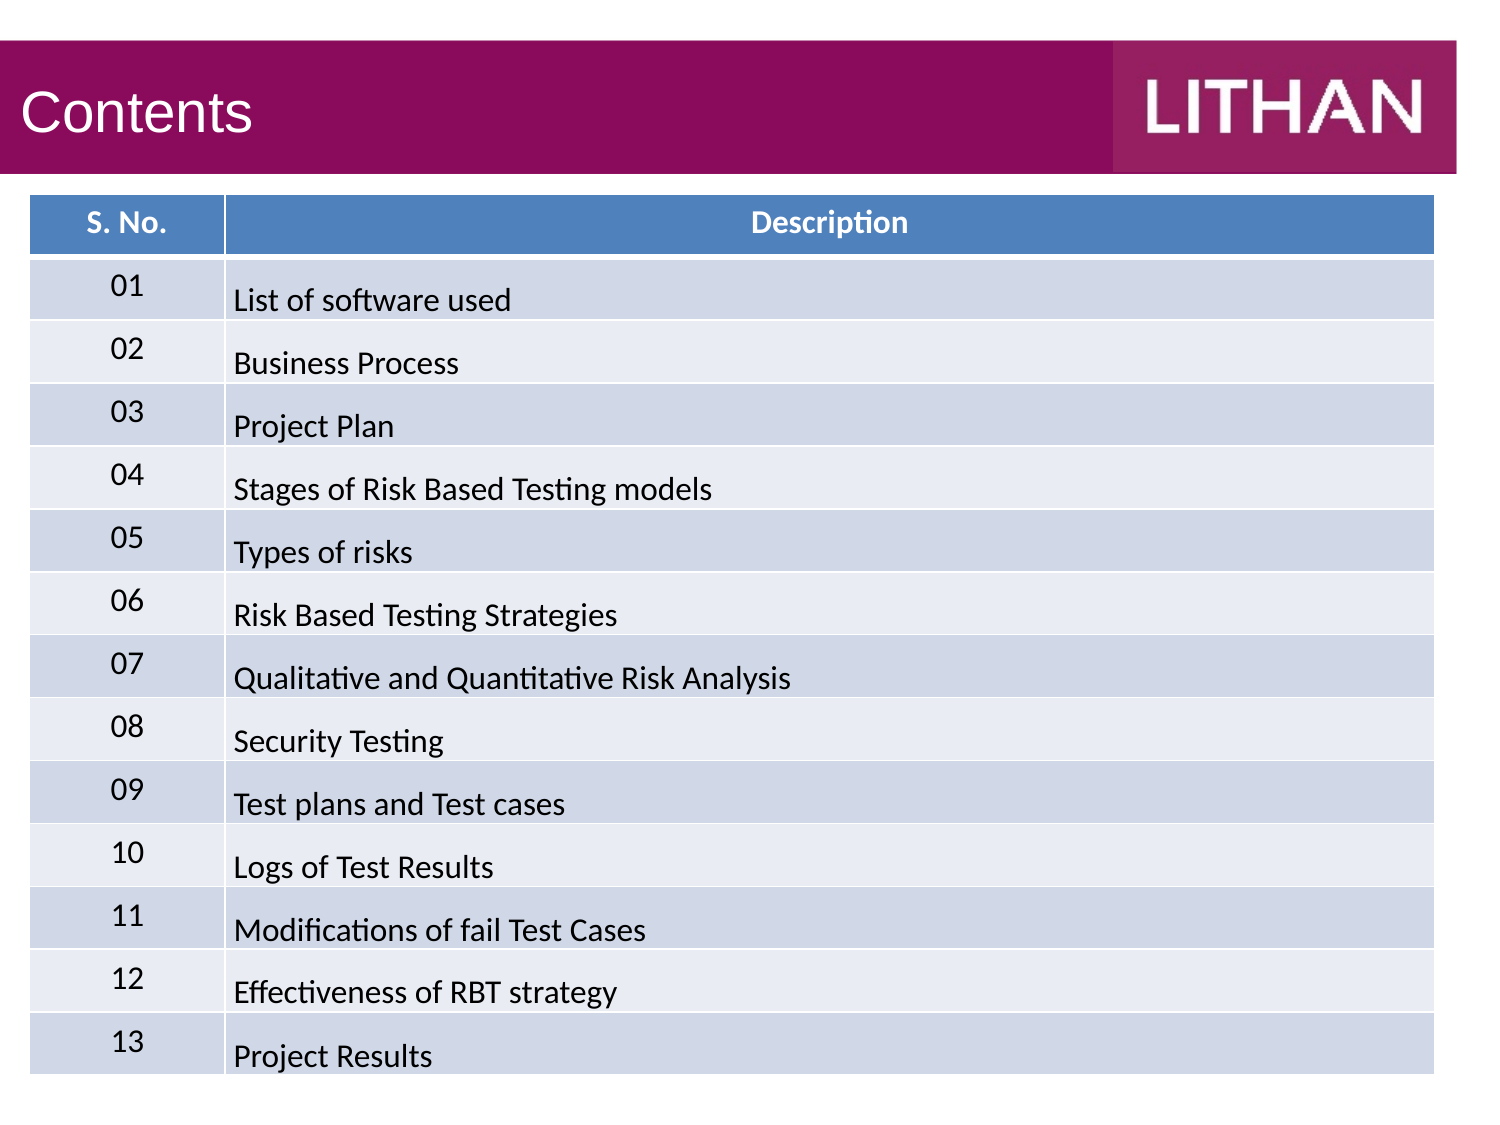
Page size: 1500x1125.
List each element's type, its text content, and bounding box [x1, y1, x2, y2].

table_cell 11 [30, 887, 224, 948]
table_cell 03 [30, 384, 224, 445]
table_header Description [226, 195, 1434, 254]
table_cell Security Testing [226, 698, 1434, 760]
table_cell Stages of Risk Based Testing models [226, 447, 1434, 508]
table_cell 08 [30, 698, 224, 760]
table_cell Test plans and Test cases [226, 761, 1434, 823]
table_cell 13 [30, 1013, 224, 1074]
text_box Contents [5, 66, 1104, 152]
table_cell Effectiveness of RBT strategy [226, 950, 1434, 1011]
table_cell Qualitative and Quantitative Risk Analysis [226, 635, 1434, 697]
table_cell 10 [30, 824, 224, 886]
table_cell Risk Based Testing Strategies [226, 573, 1434, 634]
table_cell 02 [30, 321, 224, 382]
table_cell 07 [30, 635, 224, 697]
table_header S. No. [30, 195, 224, 254]
table_cell Project Results [226, 1013, 1434, 1074]
table_cell Business Process [226, 321, 1434, 382]
table_cell Modifications of fail Test Cases [226, 887, 1434, 948]
table_cell 09 [30, 761, 224, 823]
table_cell 12 [30, 950, 224, 1011]
table_cell 01 [30, 260, 224, 319]
table_cell 06 [30, 573, 224, 634]
picture [0, 37, 1460, 178]
title Contents [5, 190, 901, 247]
table_cell Types of risks [226, 510, 1434, 571]
table_cell Logs of Test Results [226, 824, 1434, 886]
table_cell 05 [30, 510, 224, 571]
table_cell 04 [30, 447, 224, 508]
table_cell Project Plan [226, 384, 1434, 445]
table_cell List of software used [226, 260, 1434, 319]
